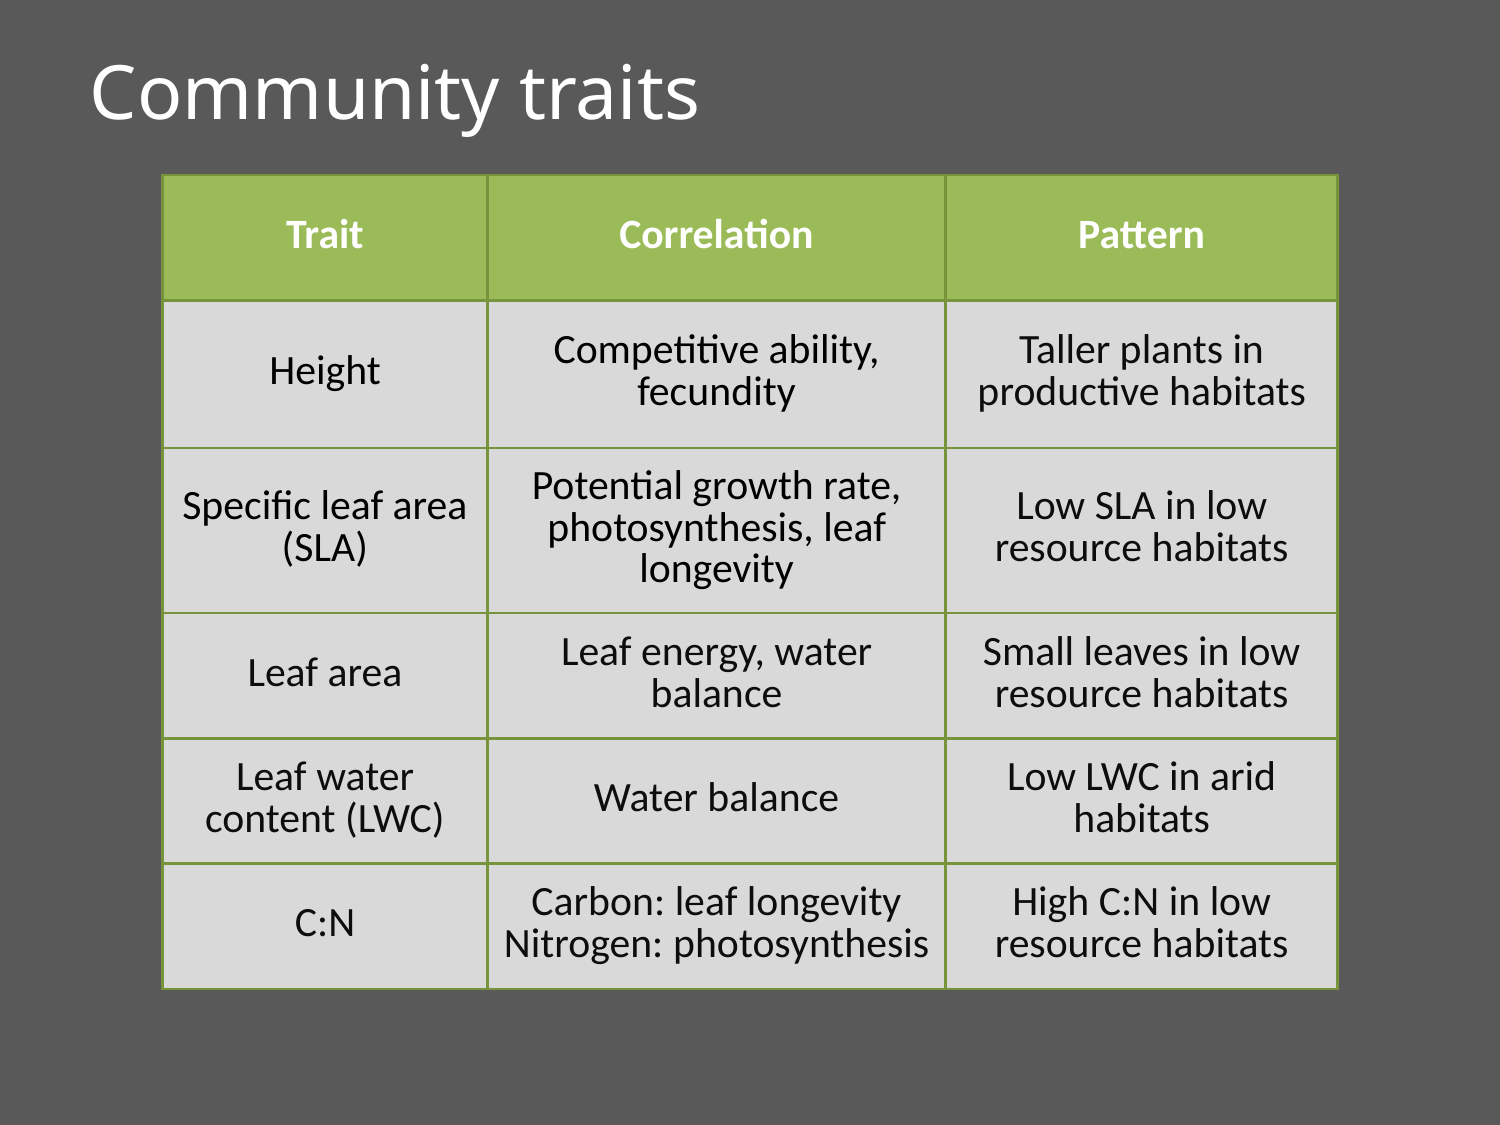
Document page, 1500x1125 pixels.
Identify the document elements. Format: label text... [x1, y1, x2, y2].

table_cell C:N [164, 865, 486, 988]
text_box Community traits [74, 37, 1275, 143]
table_cell High C:N in low resource habitats [947, 865, 1336, 988]
table_cell Leaf area [164, 614, 486, 737]
table_cell Specific leaf area (SLA) [164, 449, 486, 612]
table_cell Leaf water content (LWC) [164, 740, 486, 862]
table_cell Low SLA in low resource habitats [947, 449, 1336, 612]
table_cell Taller plants in productive habitats [947, 302, 1336, 447]
table_cell Water balance [489, 740, 944, 862]
table_cell Carbon: leaf longevity Nitrogen: photosynthesis [489, 865, 944, 988]
table_header Correlation [489, 176, 944, 299]
table_cell Small leaves in low resource habitats [947, 614, 1336, 737]
table_cell Low LWC in arid habitats [947, 740, 1336, 862]
table_cell Height [164, 302, 486, 447]
table_header Pattern [947, 176, 1336, 299]
table_cell Competitive ability, fecundity [489, 302, 944, 447]
table_header Trait [164, 176, 486, 299]
table_cell Potential growth rate, photosynthesis, leaf longevity [489, 449, 944, 612]
table_cell Leaf energy, water balance [489, 614, 944, 737]
